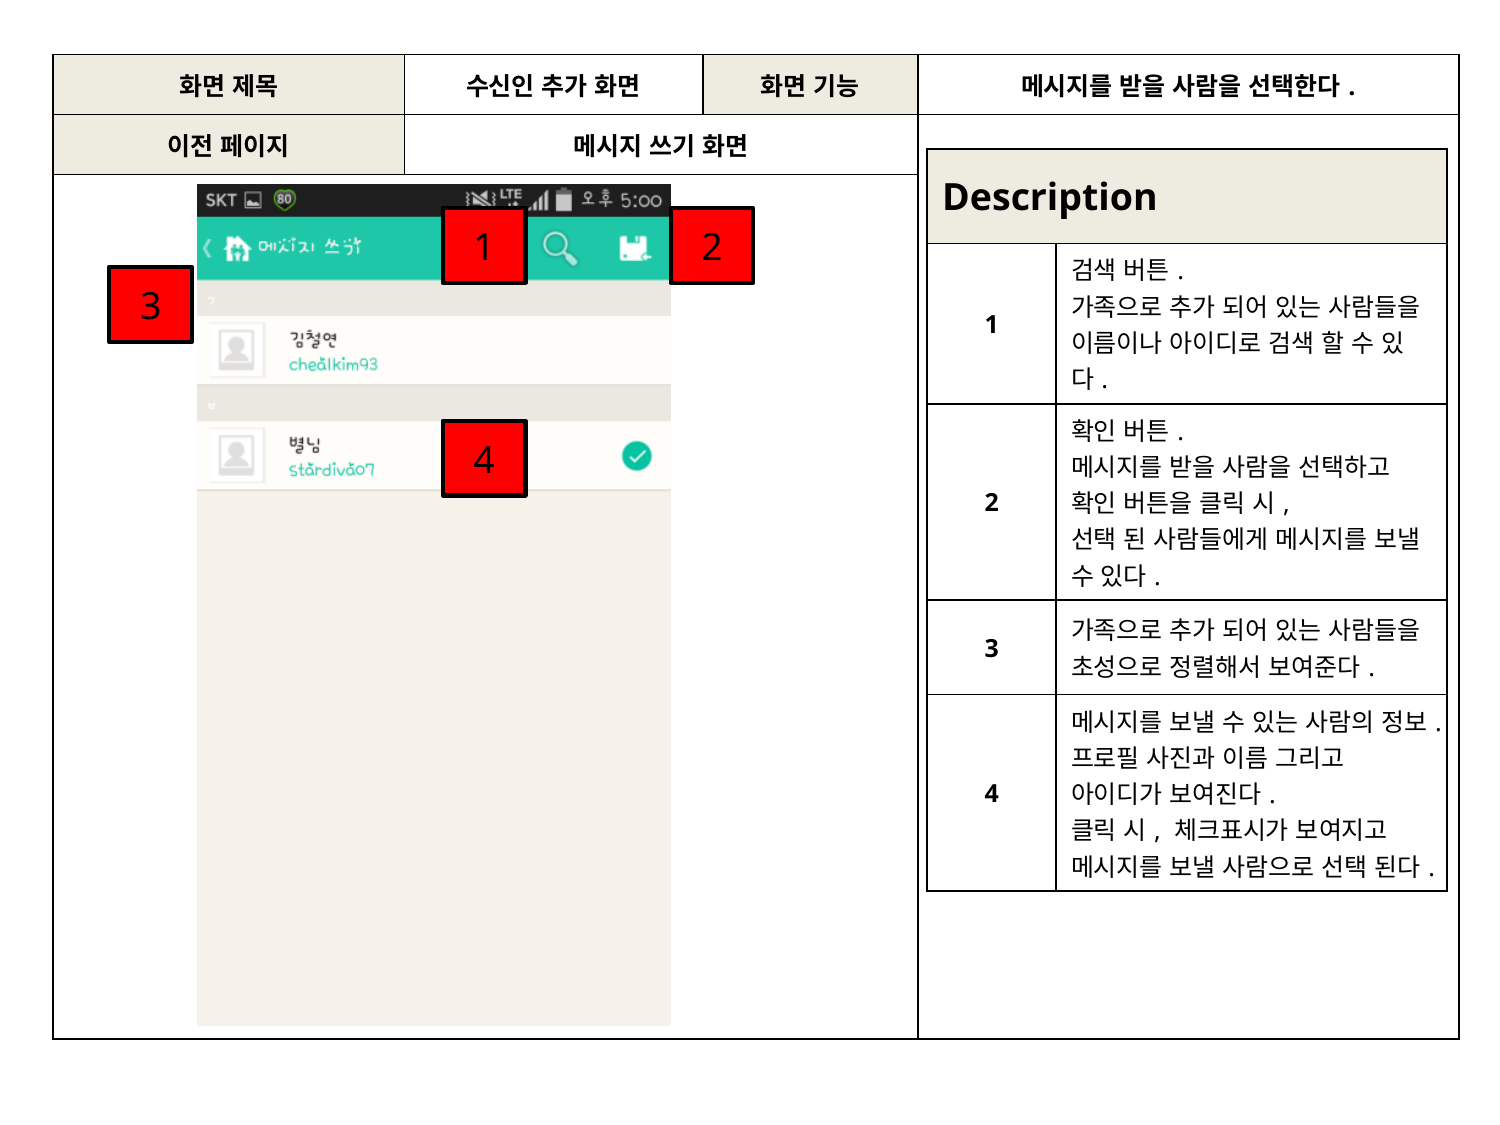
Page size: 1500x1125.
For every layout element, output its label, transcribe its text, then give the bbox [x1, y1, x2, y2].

table_header 화면 제목 [54, 55, 404, 114]
table_cell 이전 페이지 [54, 115, 404, 174]
picture [196, 184, 671, 1026]
table_cell 4 [928, 695, 1055, 890]
table_cell 확인 버튼. 메시지를 받을 사람을 선택하고 확인 버튼을 클릭 시, 선택 된 사람들에게 메시지를 보낼 수 있다. [1057, 405, 1446, 599]
table_header 수신인 추가 화면 [405, 55, 702, 114]
table_header 메시지를 받을 사람을 선택한다. [919, 55, 1458, 114]
table_header Description [928, 150, 1446, 243]
table_cell [54, 175, 917, 1038]
table_header 화면 기능 [704, 55, 917, 114]
table_cell 2 [928, 405, 1055, 599]
table_cell 가족으로 추가 되어 있는 사람들을 초성으로 정렬해서 보여준다. [1057, 601, 1446, 694]
table_cell 메시지를 보낼 수 있는 사람의 정보. 프로필 사진과 이름 그리고 아이디가 보여진다. 클릭 시, 체크표시가 보여지고 메시지를 보낼 사람으로 선택 된다. [1057, 695, 1446, 890]
text_box 2 [675, 206, 755, 285]
table_cell 메시지 쓰기 화면 [405, 115, 917, 174]
text_box 3 [107, 265, 191, 344]
table_cell [919, 115, 1458, 1038]
table_cell 1 [928, 244, 1055, 403]
table_cell 3 [928, 601, 1055, 694]
table_cell 검색 버튼. 가족으로 추가 되어 있는 사람들을 이름이나 아이디로 검색 할 수 있다. [1057, 244, 1446, 403]
